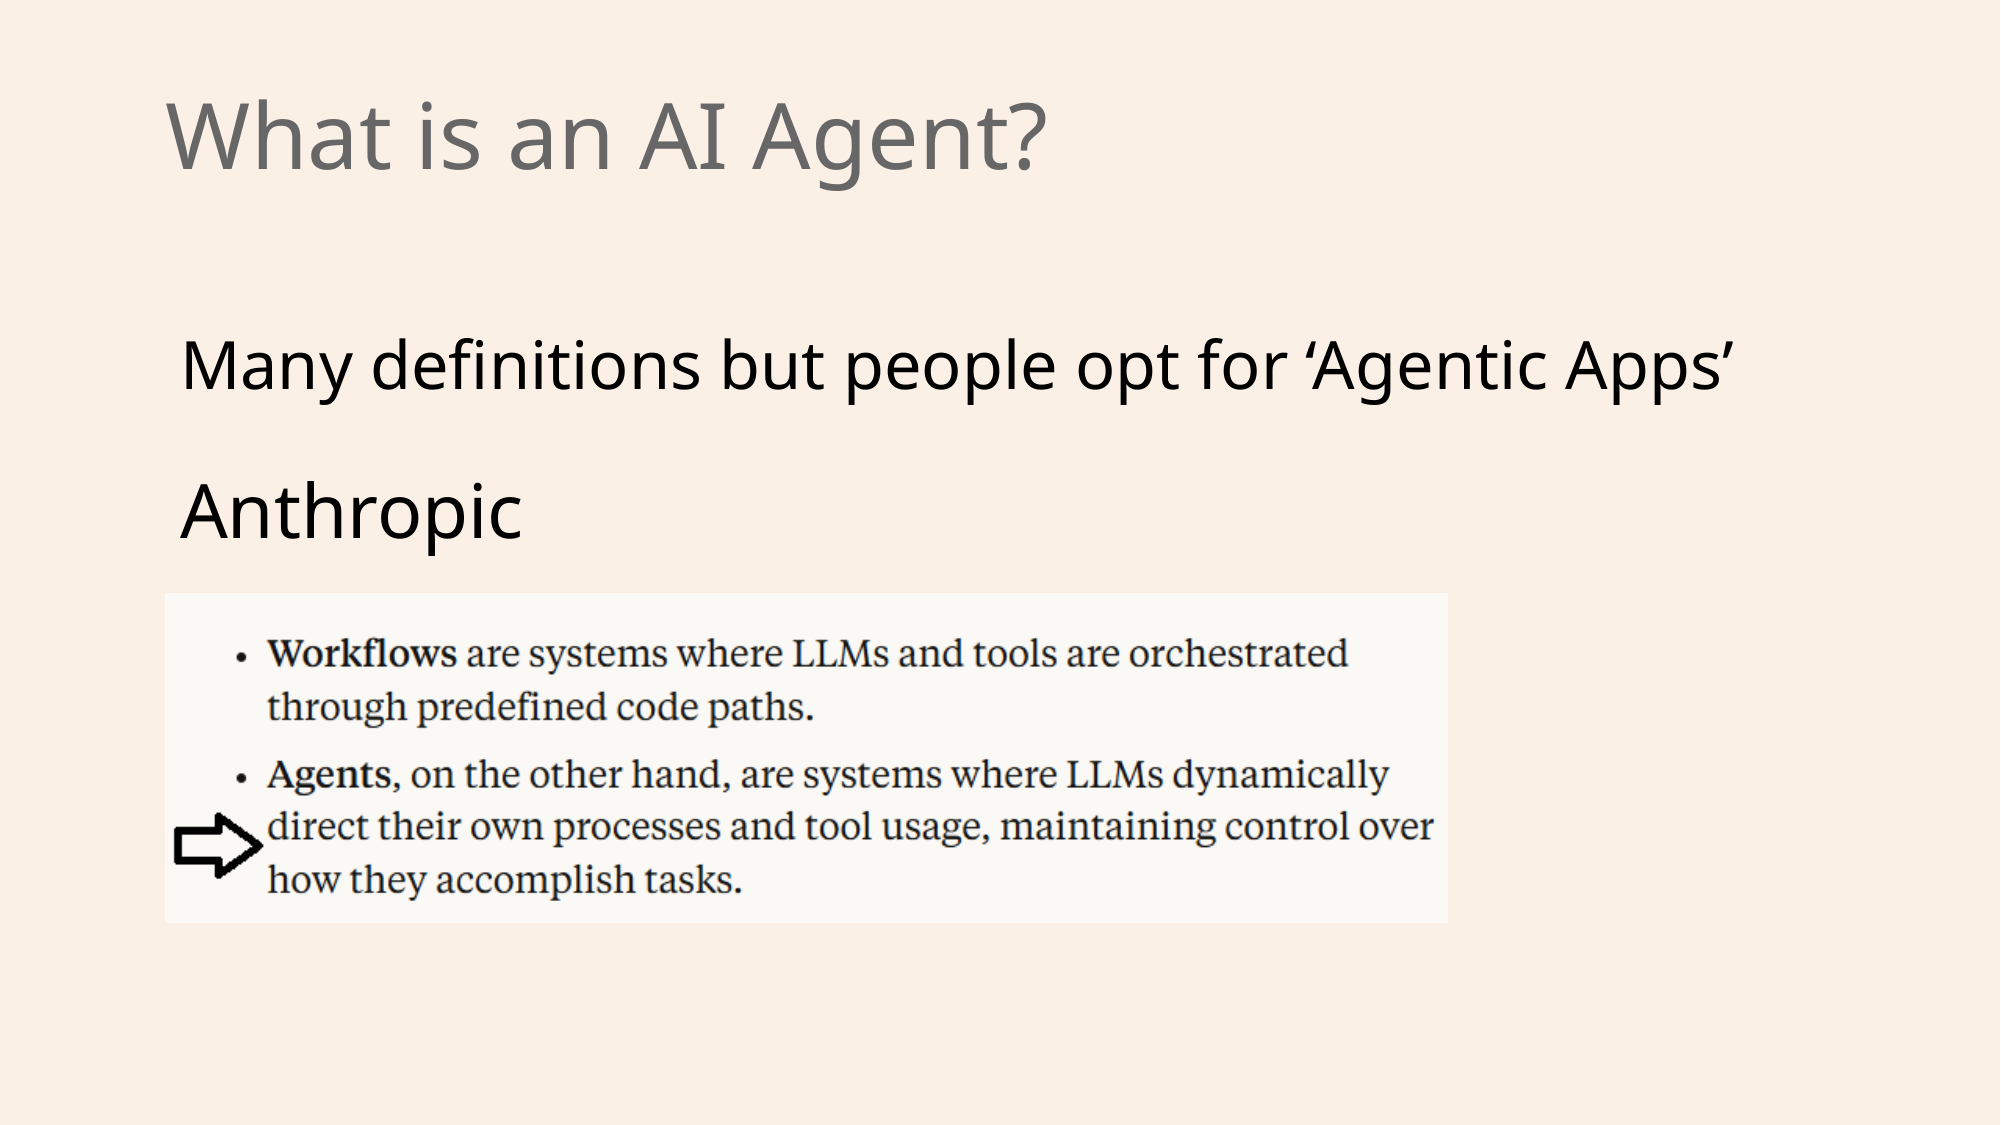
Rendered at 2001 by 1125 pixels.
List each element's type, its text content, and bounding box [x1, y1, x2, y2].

text_box Many definitions but people opt for ‘Agentic Apps’ [165, 315, 1876, 411]
text_box Anthropic [165, 456, 1180, 562]
title What is an AI Agent? [150, 31, 1876, 249]
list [164, 593, 1449, 924]
